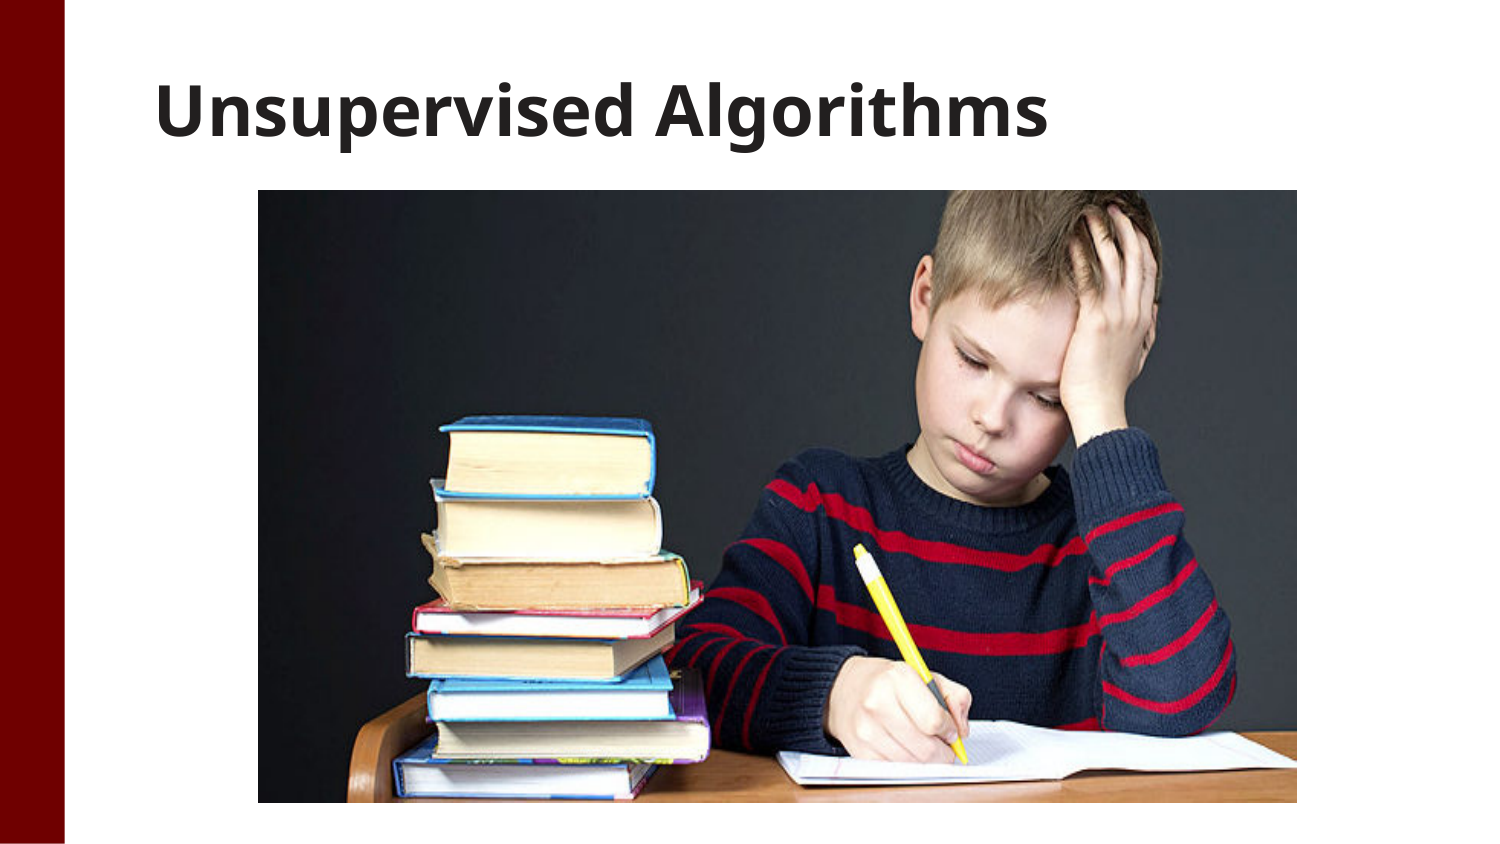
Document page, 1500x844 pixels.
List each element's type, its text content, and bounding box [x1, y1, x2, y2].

text_box [0, 0, 65, 844]
title Unsupervised Algorithms [138, 26, 1414, 166]
picture [258, 189, 1297, 803]
